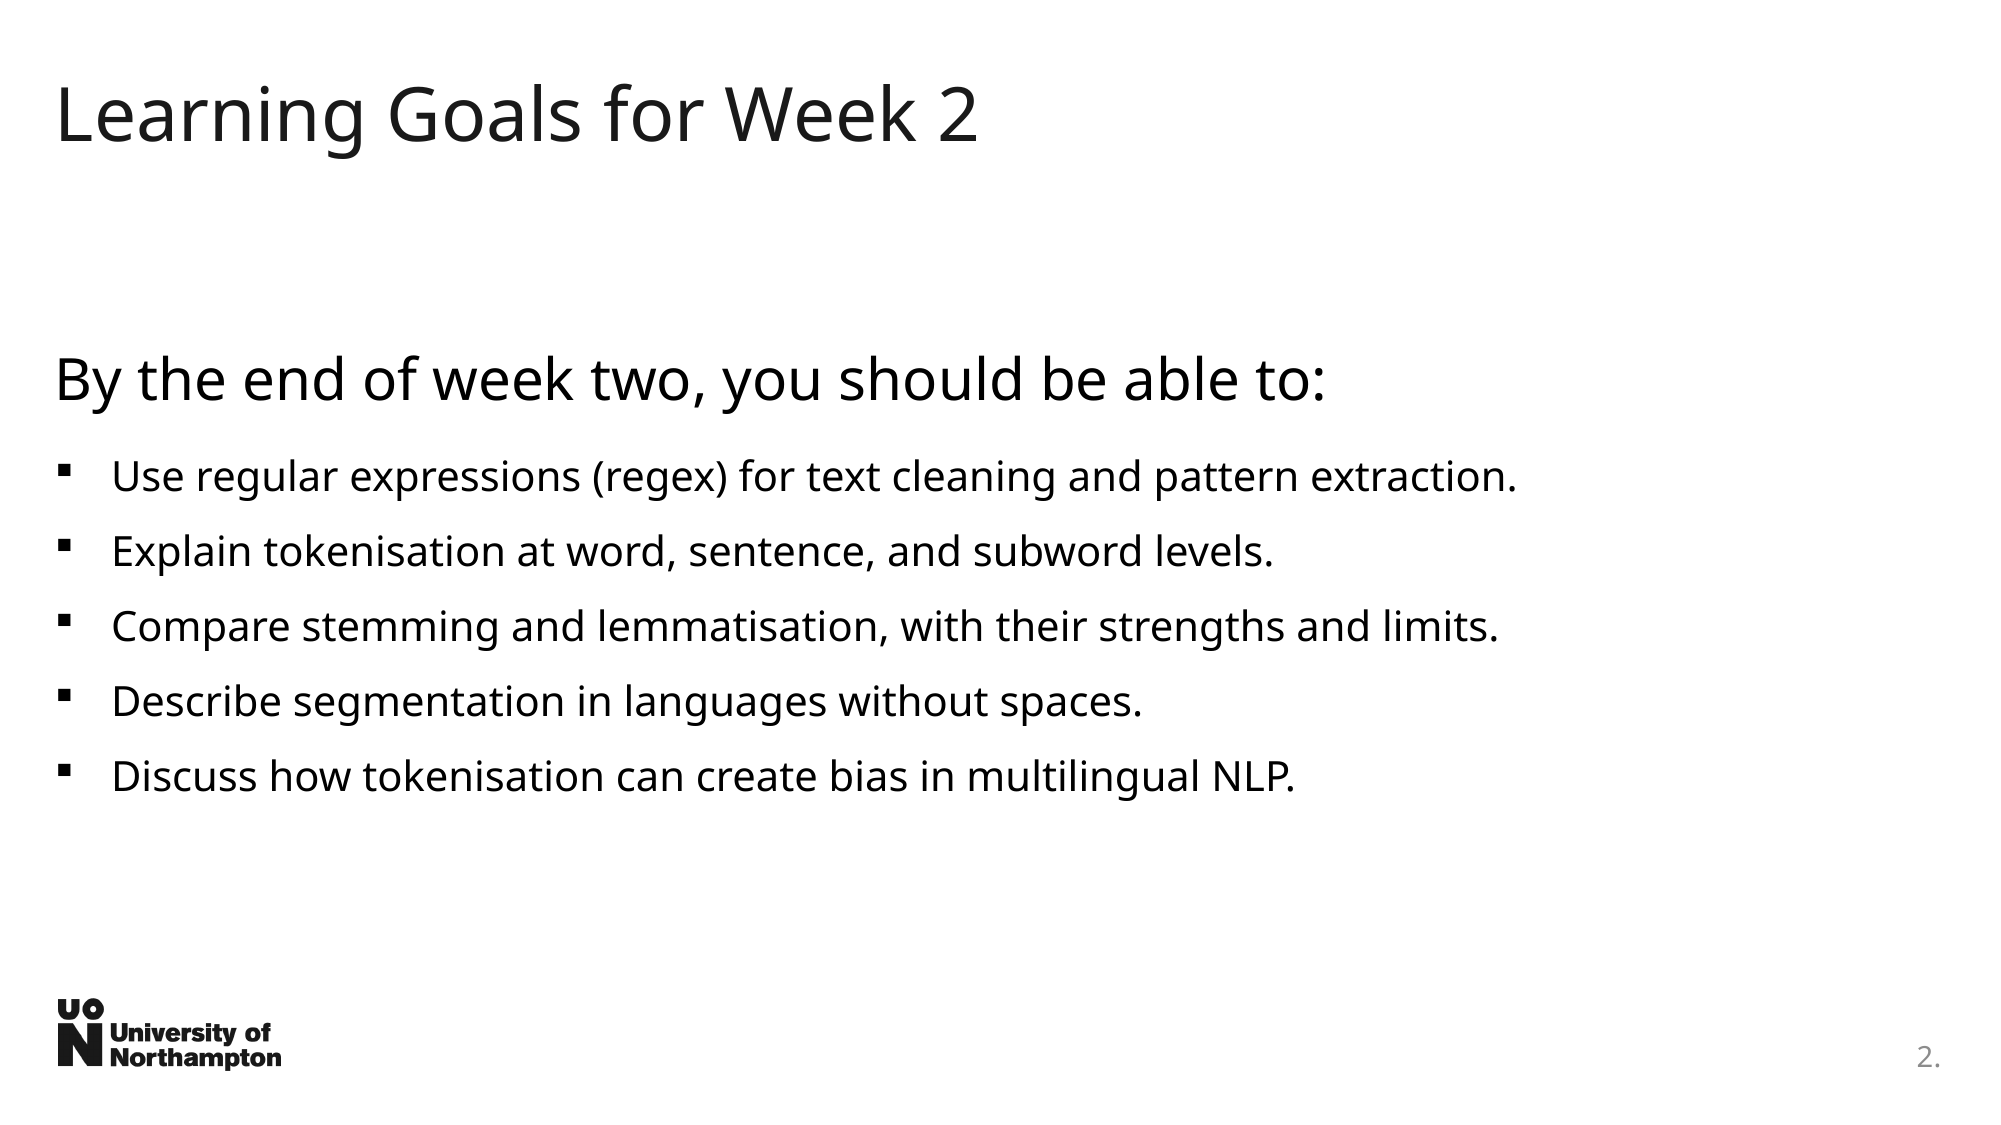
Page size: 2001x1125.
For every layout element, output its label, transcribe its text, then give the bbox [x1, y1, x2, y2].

slide_number 2. [1743, 1027, 1957, 1087]
title Learning Goals for Week 2 [39, 69, 1765, 168]
picture [58, 998, 281, 1071]
text_box By the end of week two, you should be able to: Use regular expressions (regex) for text cleaning and pattern extraction. Explain tokenisation at word, sentence, and subword levels. Compare stemming and lemmatisation, with their strengths and limits. Describe segmentation in languages without spaces. Discuss how tokenisation can create bias in multilingual NLP. [39, 227, 1914, 971]
